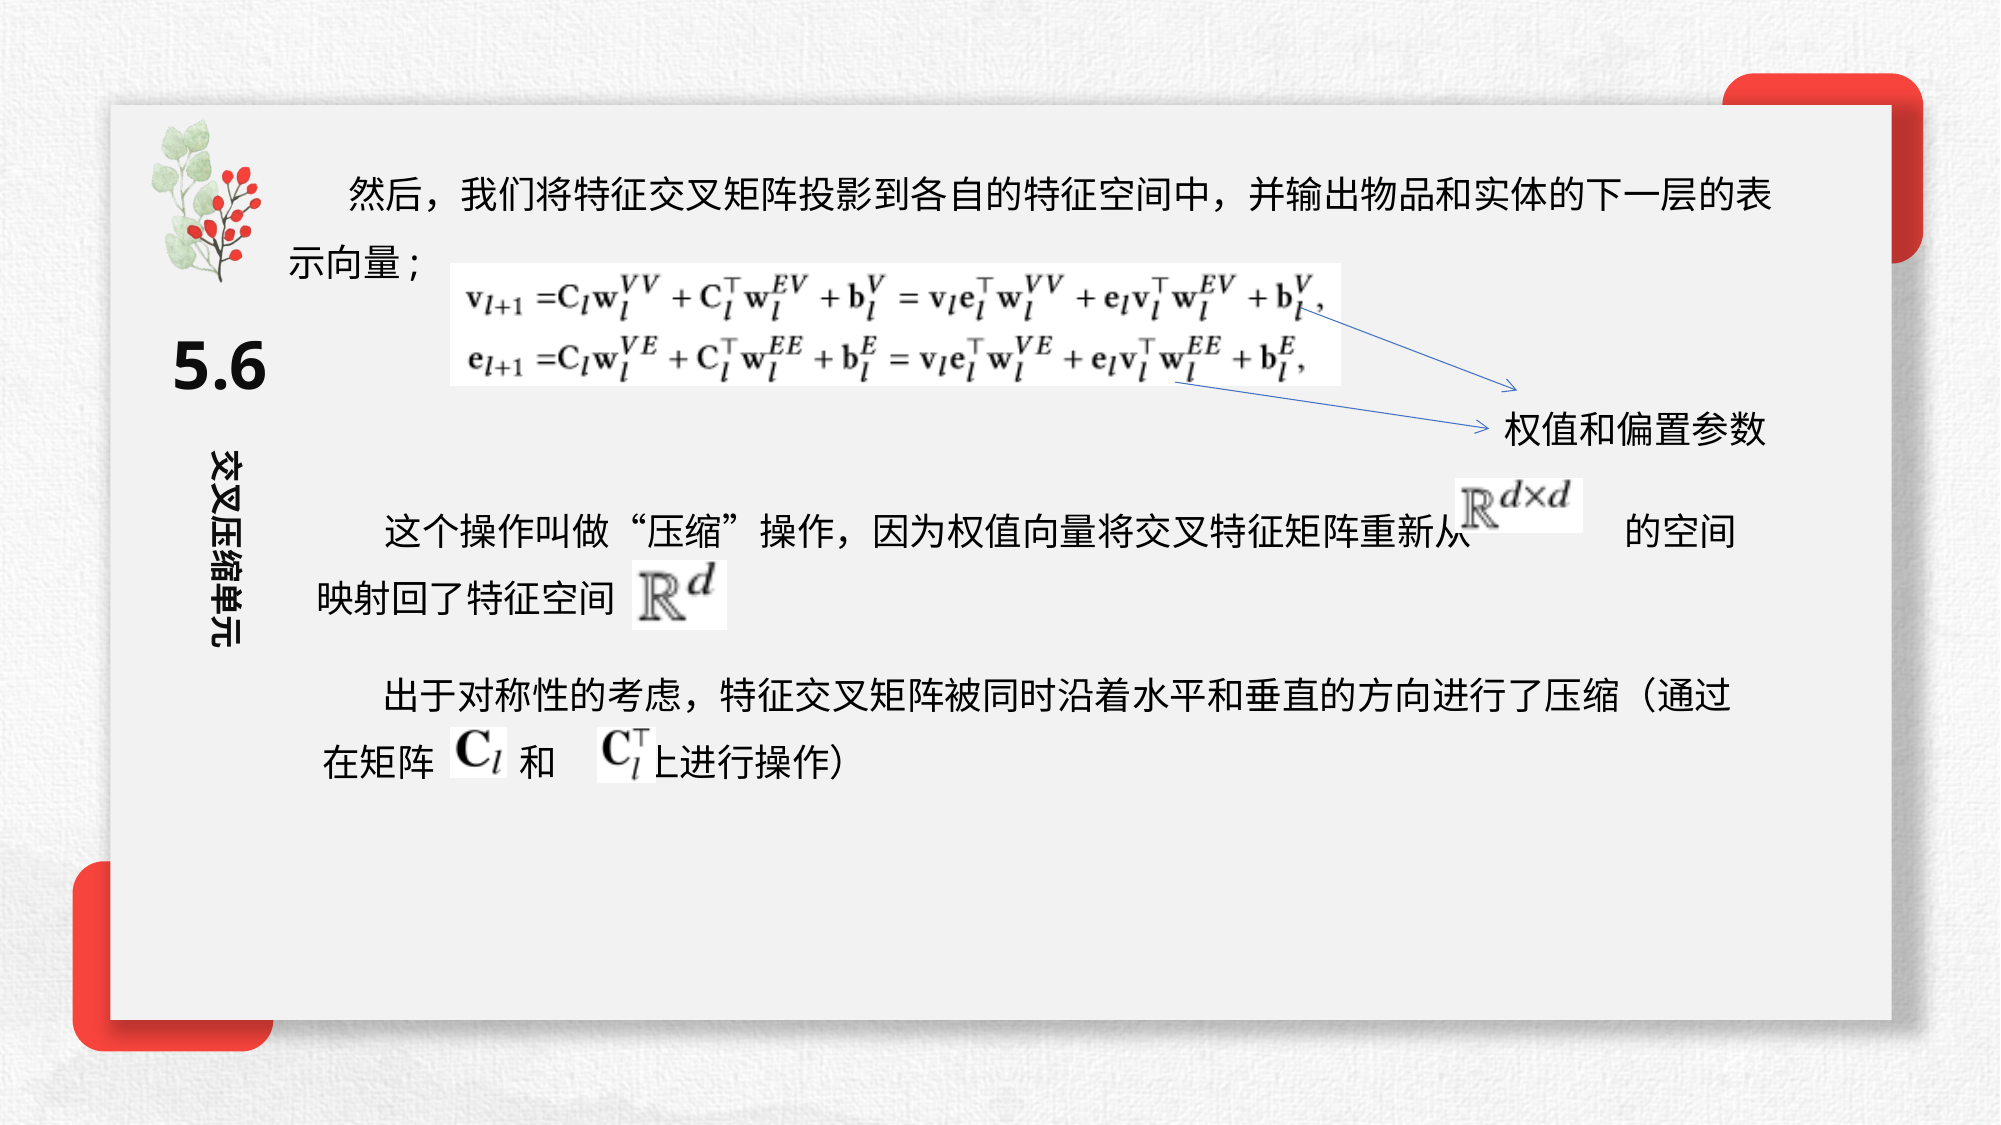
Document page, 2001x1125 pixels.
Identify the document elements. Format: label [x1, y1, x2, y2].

text_box [72, 73, 1924, 1052]
picture [0, 0, 2000, 1125]
text_box [71, 125, 311, 316]
text_box [1175, 382, 1490, 430]
text_box [1300, 307, 1518, 391]
